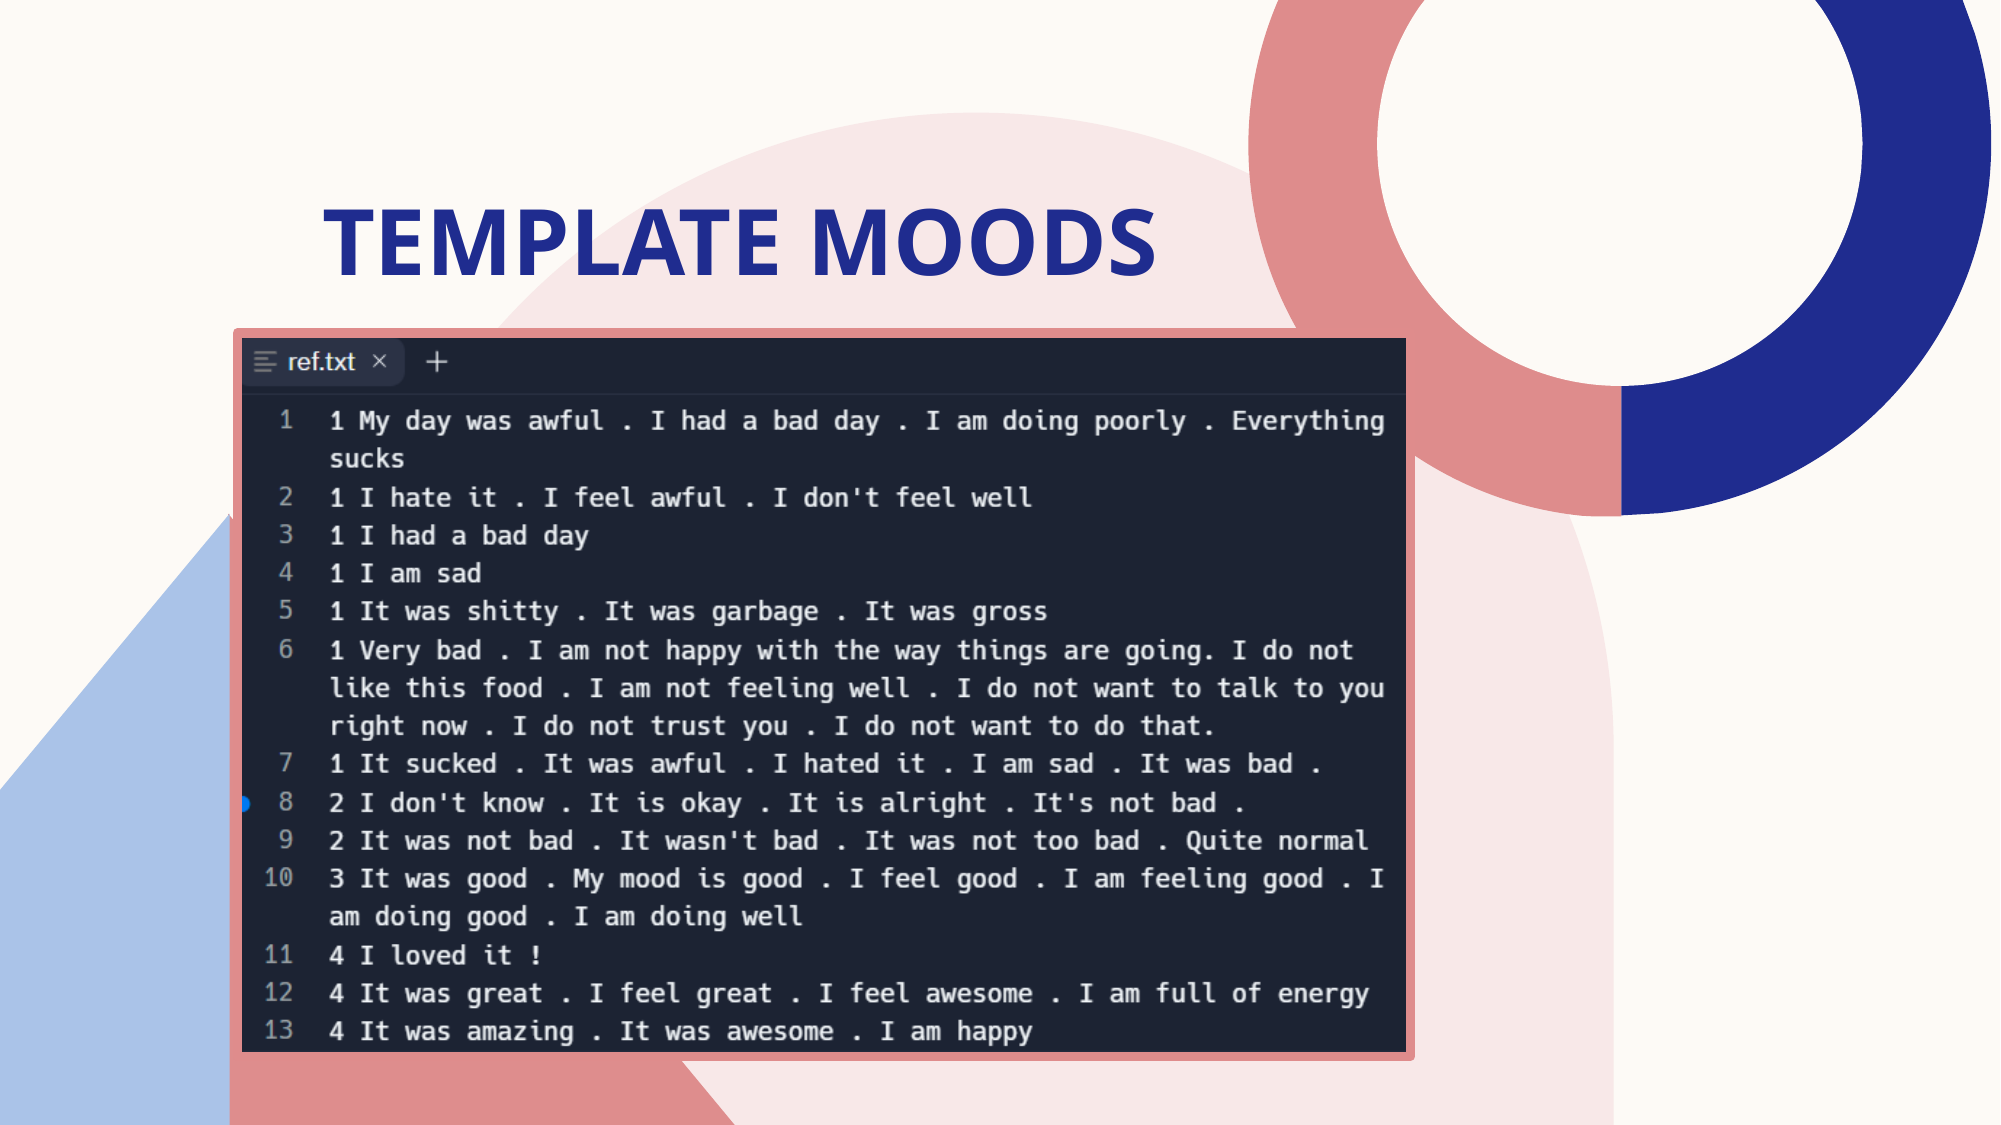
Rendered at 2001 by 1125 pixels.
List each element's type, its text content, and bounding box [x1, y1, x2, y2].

picture [241, 337, 1406, 1052]
title Template Moods [215, 175, 1266, 302]
